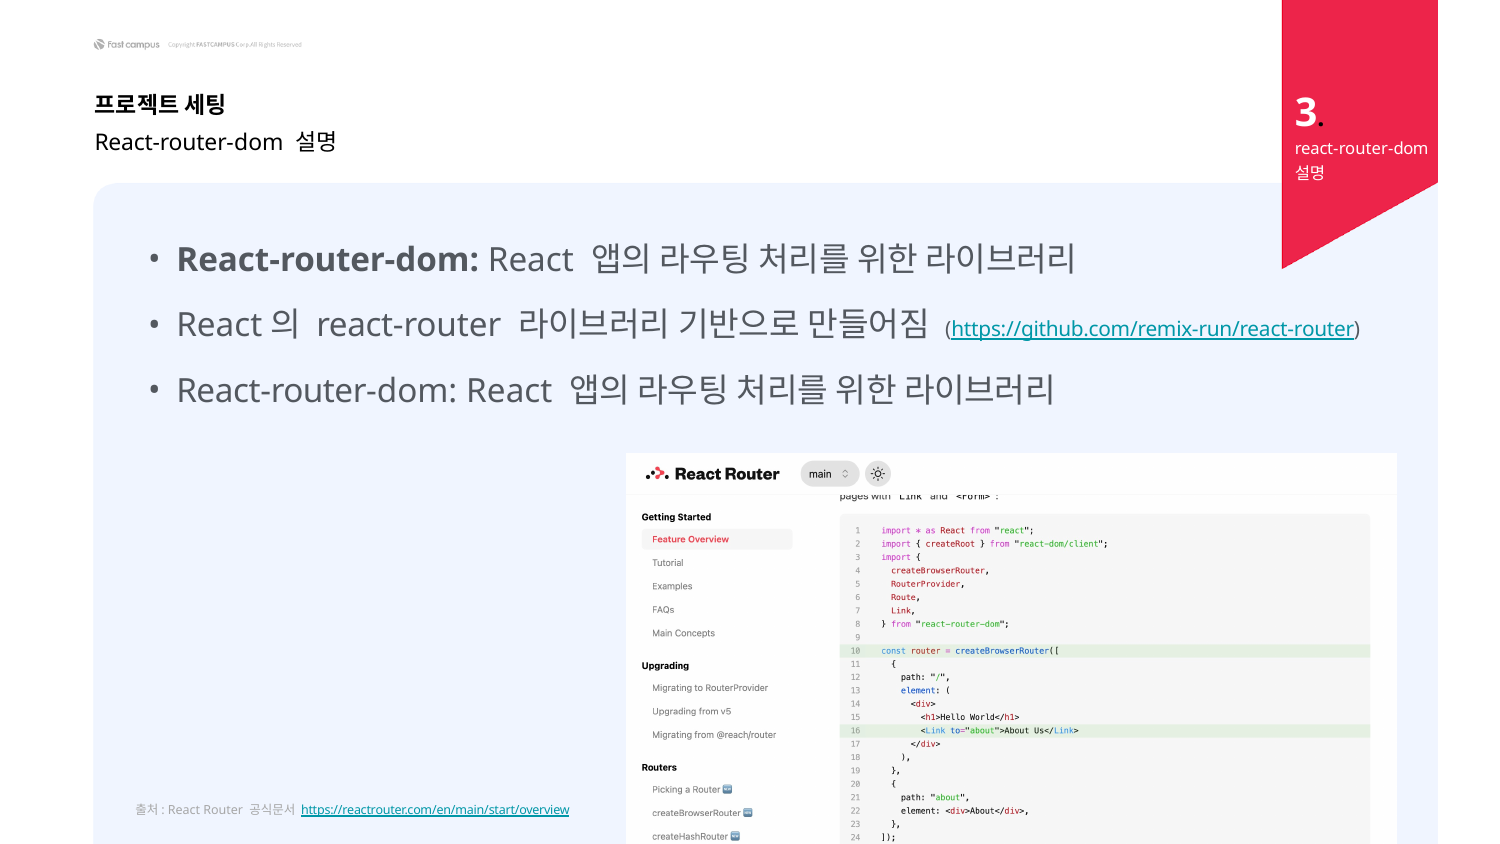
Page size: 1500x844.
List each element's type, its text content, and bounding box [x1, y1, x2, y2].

text_box React-router-dom: React 앱의 라우팅 처리를 위한 라이브러리 React의 react-router 라이브러리 기반으로 만들어짐 (https://github.com/remix-run/react-router) React-router-dom: React 앱의 라우팅 처리를 위한 라이브러리 [146, 235, 1365, 409]
text_box 출처: React Router 공식문서 https://reactrouter.com/en/main/start/overview [133, 799, 572, 817]
text_box 프로젝트 세팅 React-router-dom 설명 [92, 78, 343, 156]
text_box 3. react-router-dom 설명 [1292, 76, 1436, 183]
picture [93, 0, 1438, 844]
